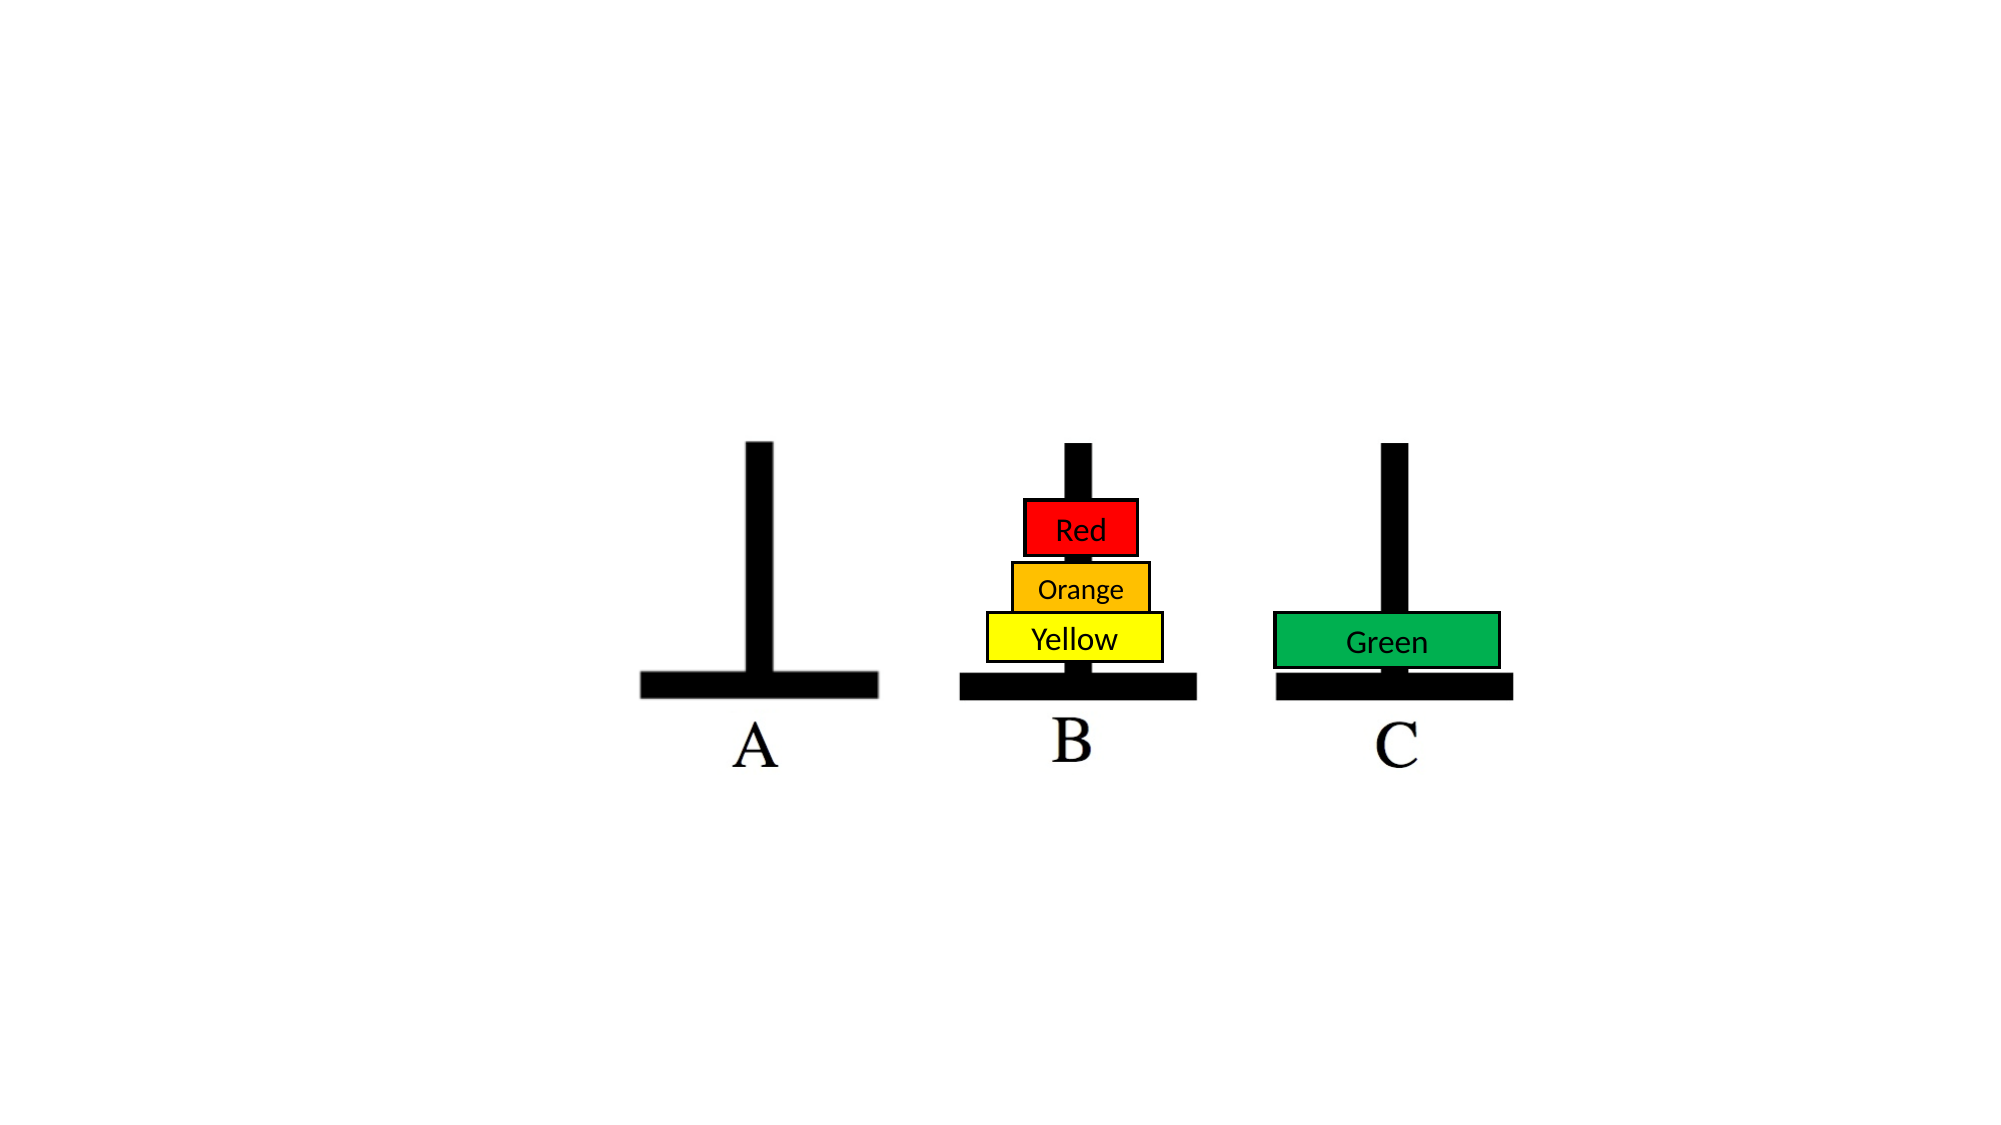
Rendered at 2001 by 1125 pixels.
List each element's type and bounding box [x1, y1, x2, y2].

picture [612, 412, 1517, 775]
